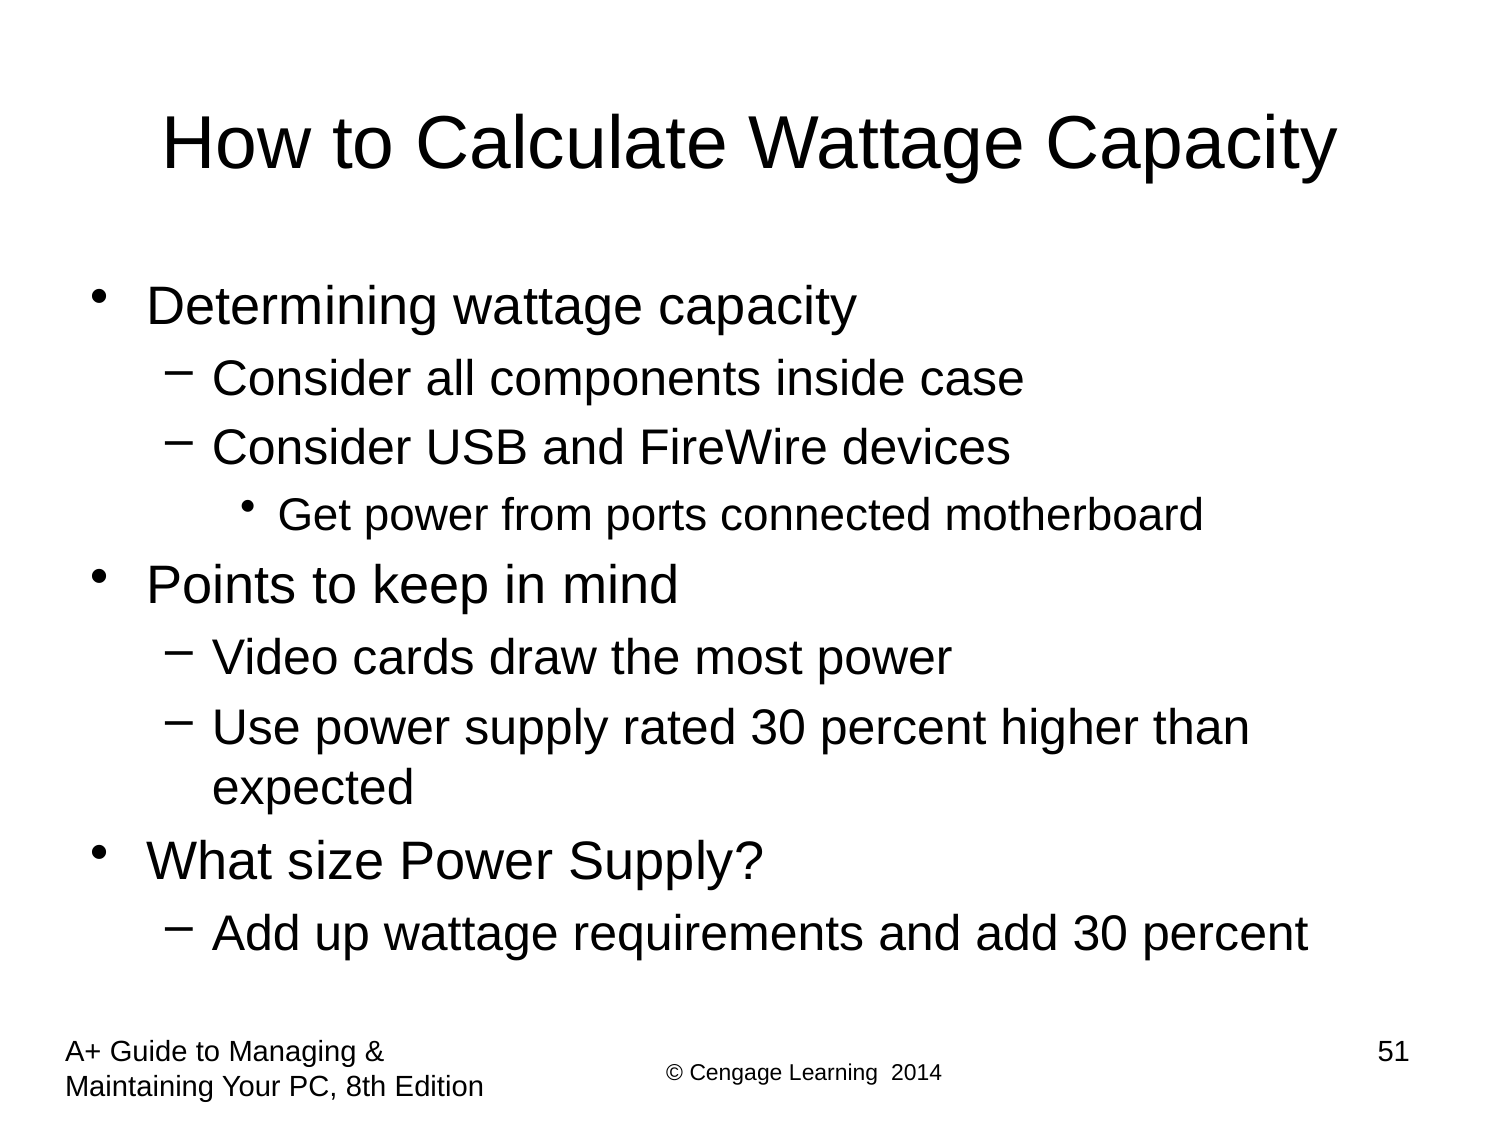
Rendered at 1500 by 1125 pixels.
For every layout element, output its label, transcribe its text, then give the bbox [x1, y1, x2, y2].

slide_number 51 [1074, 1024, 1426, 1103]
footer A+ Guide to Managing & Maintaining Your PC, 8th Edition [49, 1024, 551, 1104]
list Determining wattage capacity Consider all components inside case Consider USB and FireWire devices Get power from ports connected motherboard Points to keep in mind Video cards draw the most power Use power supply rated 30 percent higher than expected What size Power Supply? Add up wattage requirements and add 30 percent [75, 262, 1425, 1005]
title How to Calculate Wattage Capacity [75, 45, 1425, 233]
